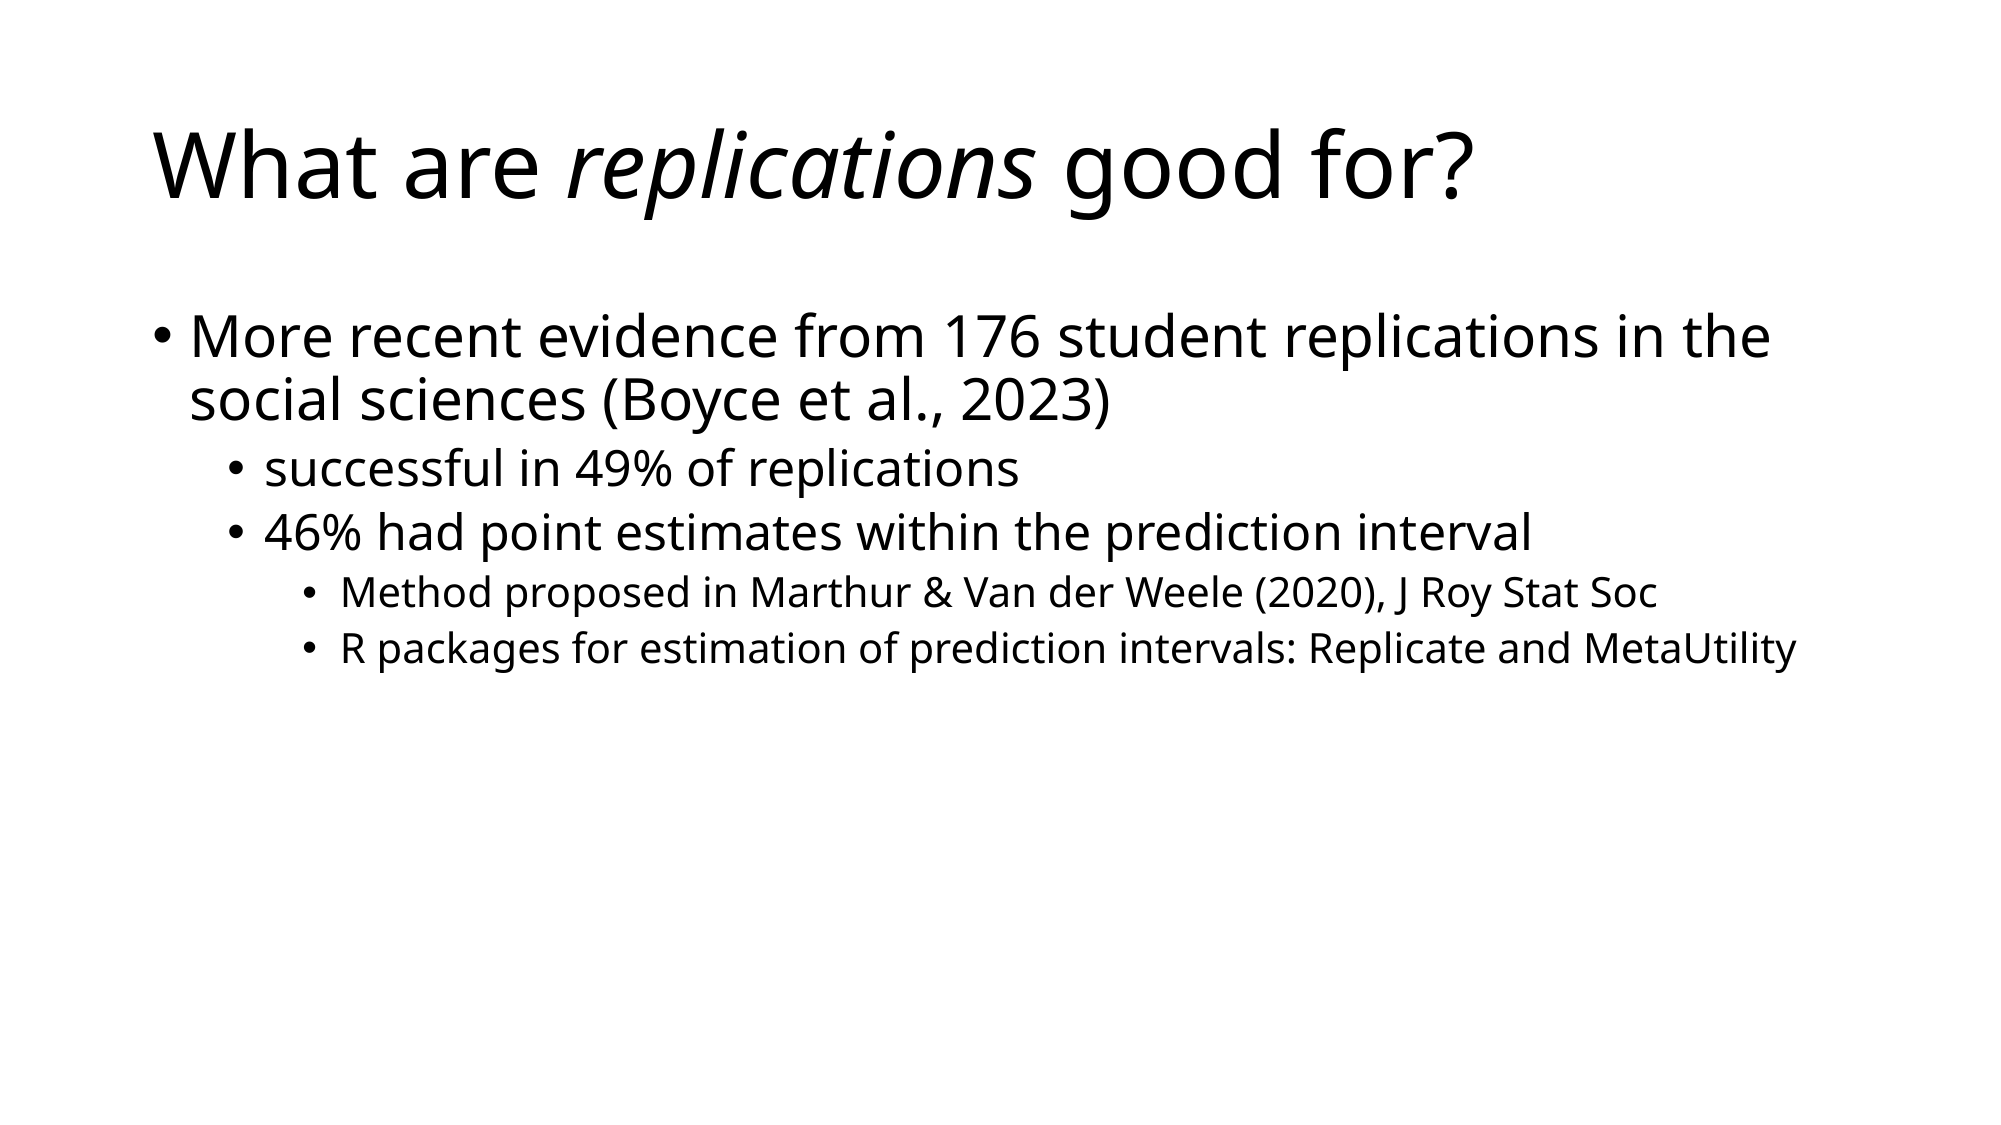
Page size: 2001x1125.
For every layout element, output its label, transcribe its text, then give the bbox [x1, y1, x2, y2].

title What are replications good for? [137, 59, 1863, 278]
list More recent evidence from 176 student replications in the social sciences (Boyce et al., 2023) successful in 49% of replications 46% had point estimates within the prediction interval Method proposed in Marthur & Van der Weele (2020), J Roy Stat Soc R packages for estimation of prediction intervals: Replicate and MetaUtility [137, 299, 1863, 1014]
